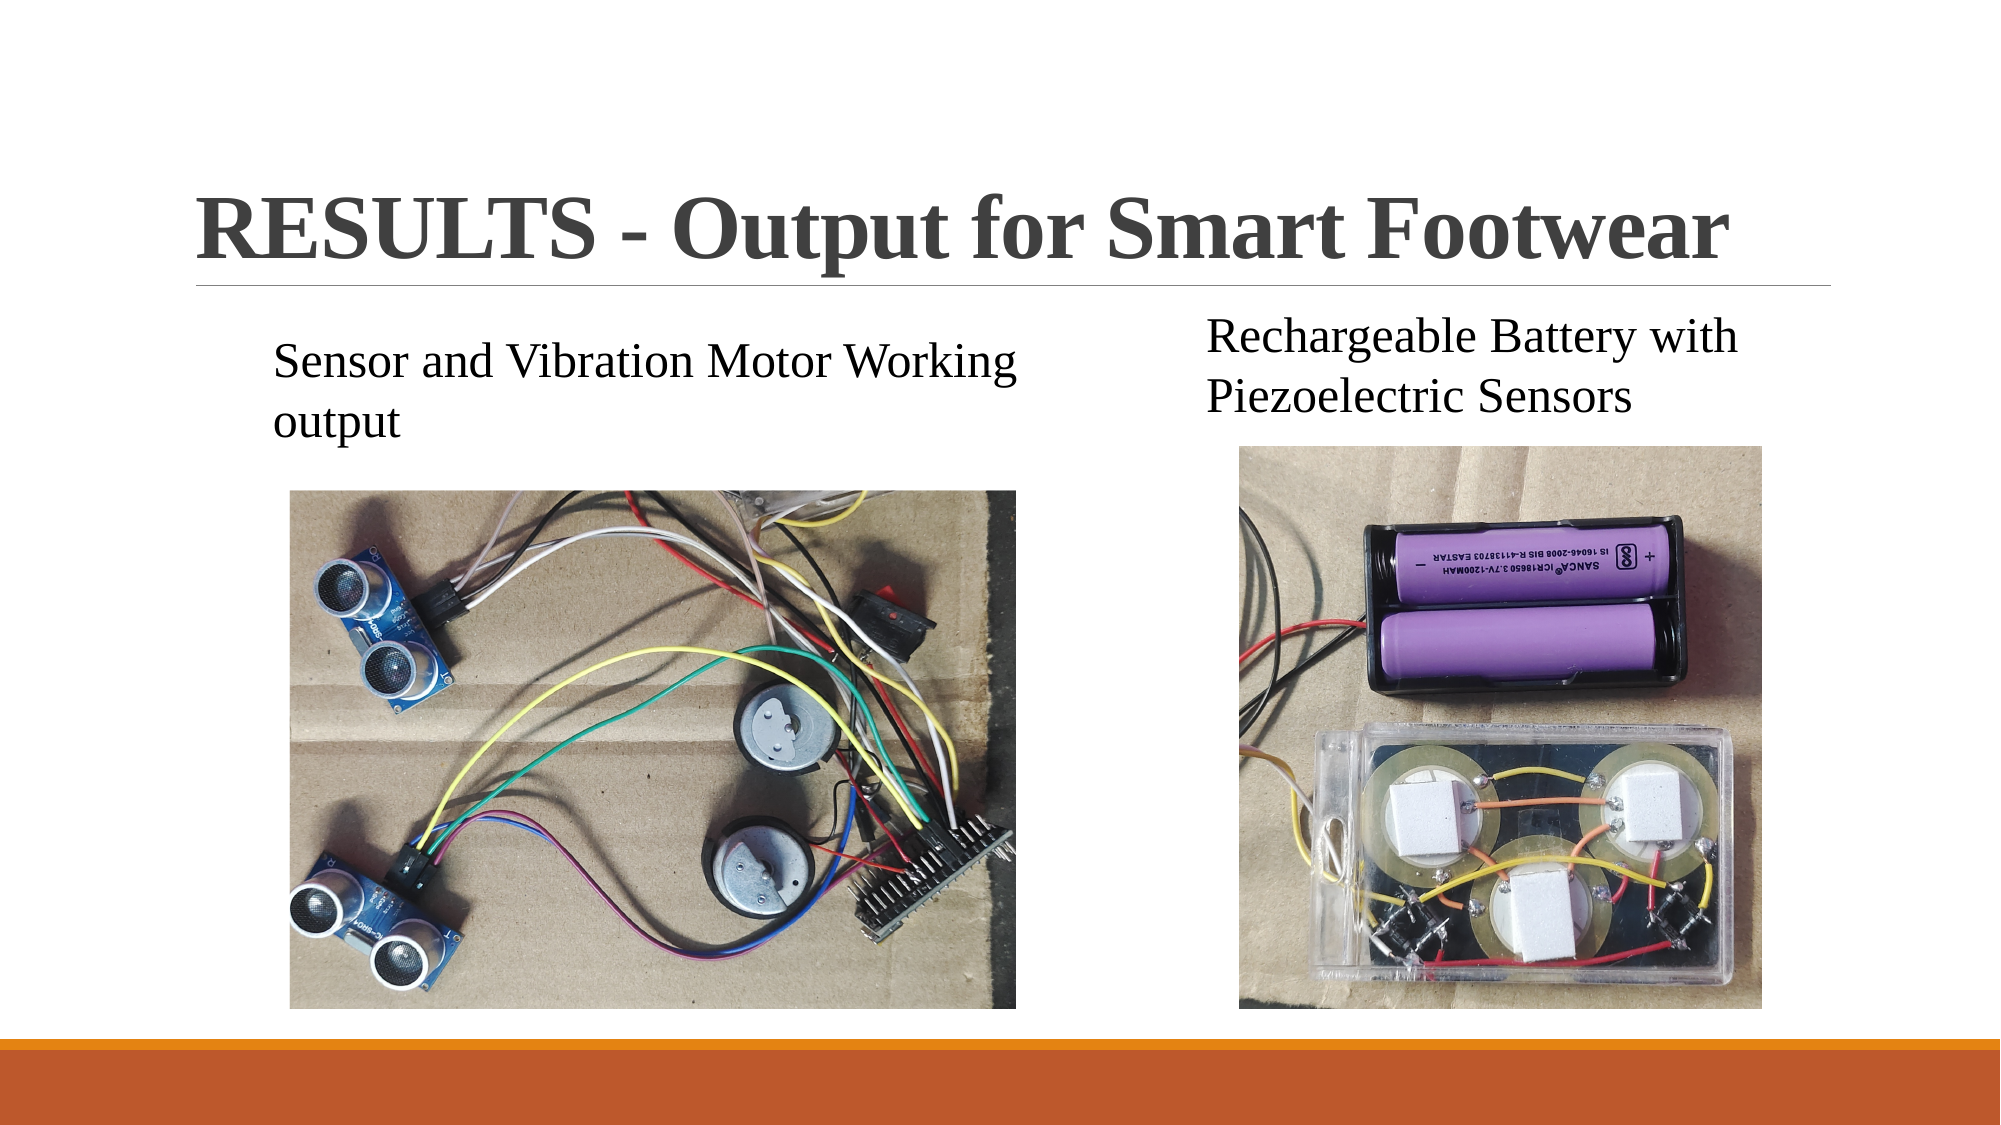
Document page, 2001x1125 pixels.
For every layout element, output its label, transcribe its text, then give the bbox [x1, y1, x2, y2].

picture [1239, 445, 1763, 1010]
picture [290, 385, 1015, 1114]
text_box Rechargeable Battery with Piezoelectric Sensors [1191, 294, 1801, 422]
text_box Sensor and Vibration Motor Working output [258, 319, 1047, 422]
title RESULTS - Output for Smart Footwear [180, 47, 1830, 285]
